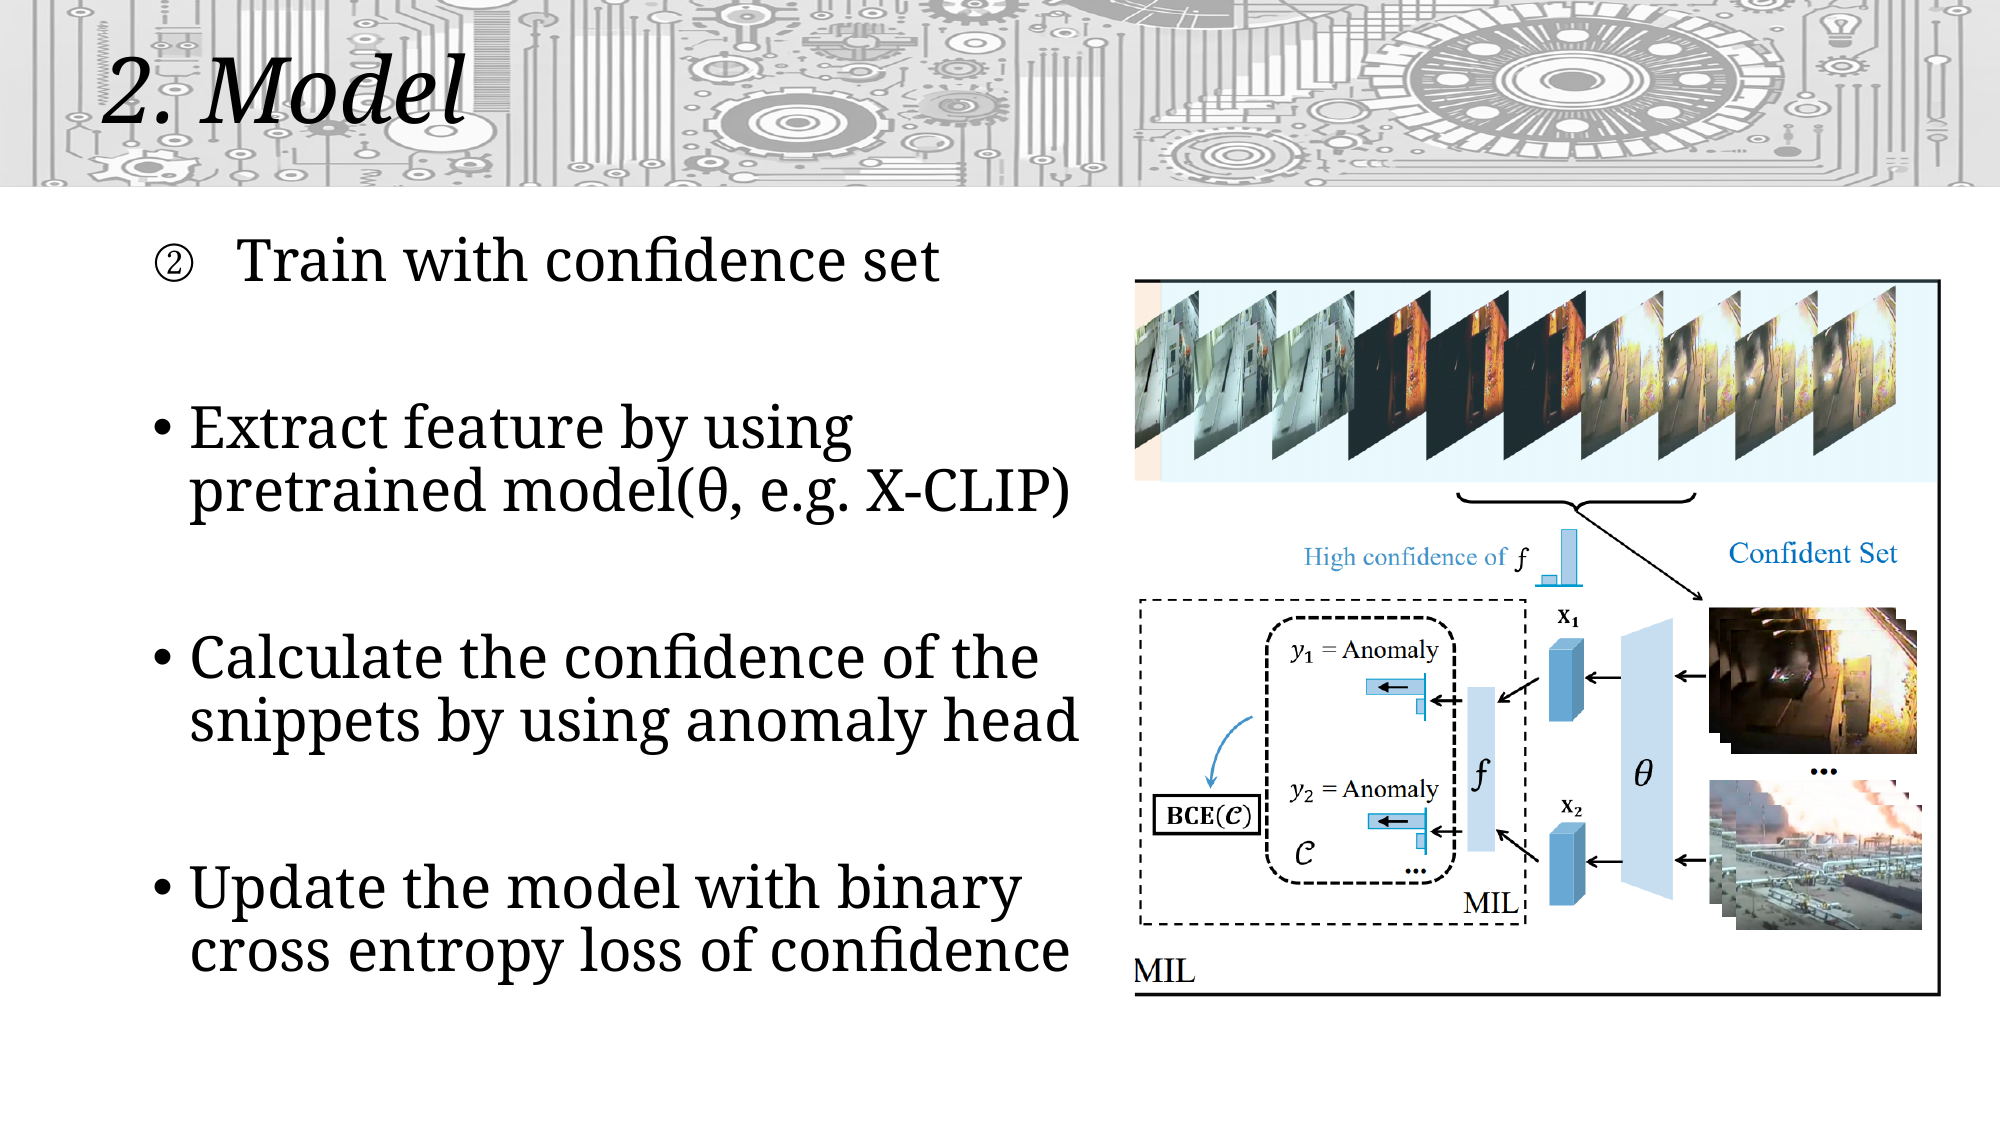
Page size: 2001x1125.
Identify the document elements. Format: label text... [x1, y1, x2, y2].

text_box Train with confidence set Extract feature by using pretrained model(θ, e.g. X-CLIP) Calculate the confidence of the snippets by using anomaly head Update the model with binary cross entropy loss of confidence [137, 223, 1117, 1089]
text_box 2. Model [88, 0, 1814, 188]
text_box [0, 0, 88, 188]
picture [1134, 259, 1956, 1005]
text_box [1814, 0, 2000, 188]
